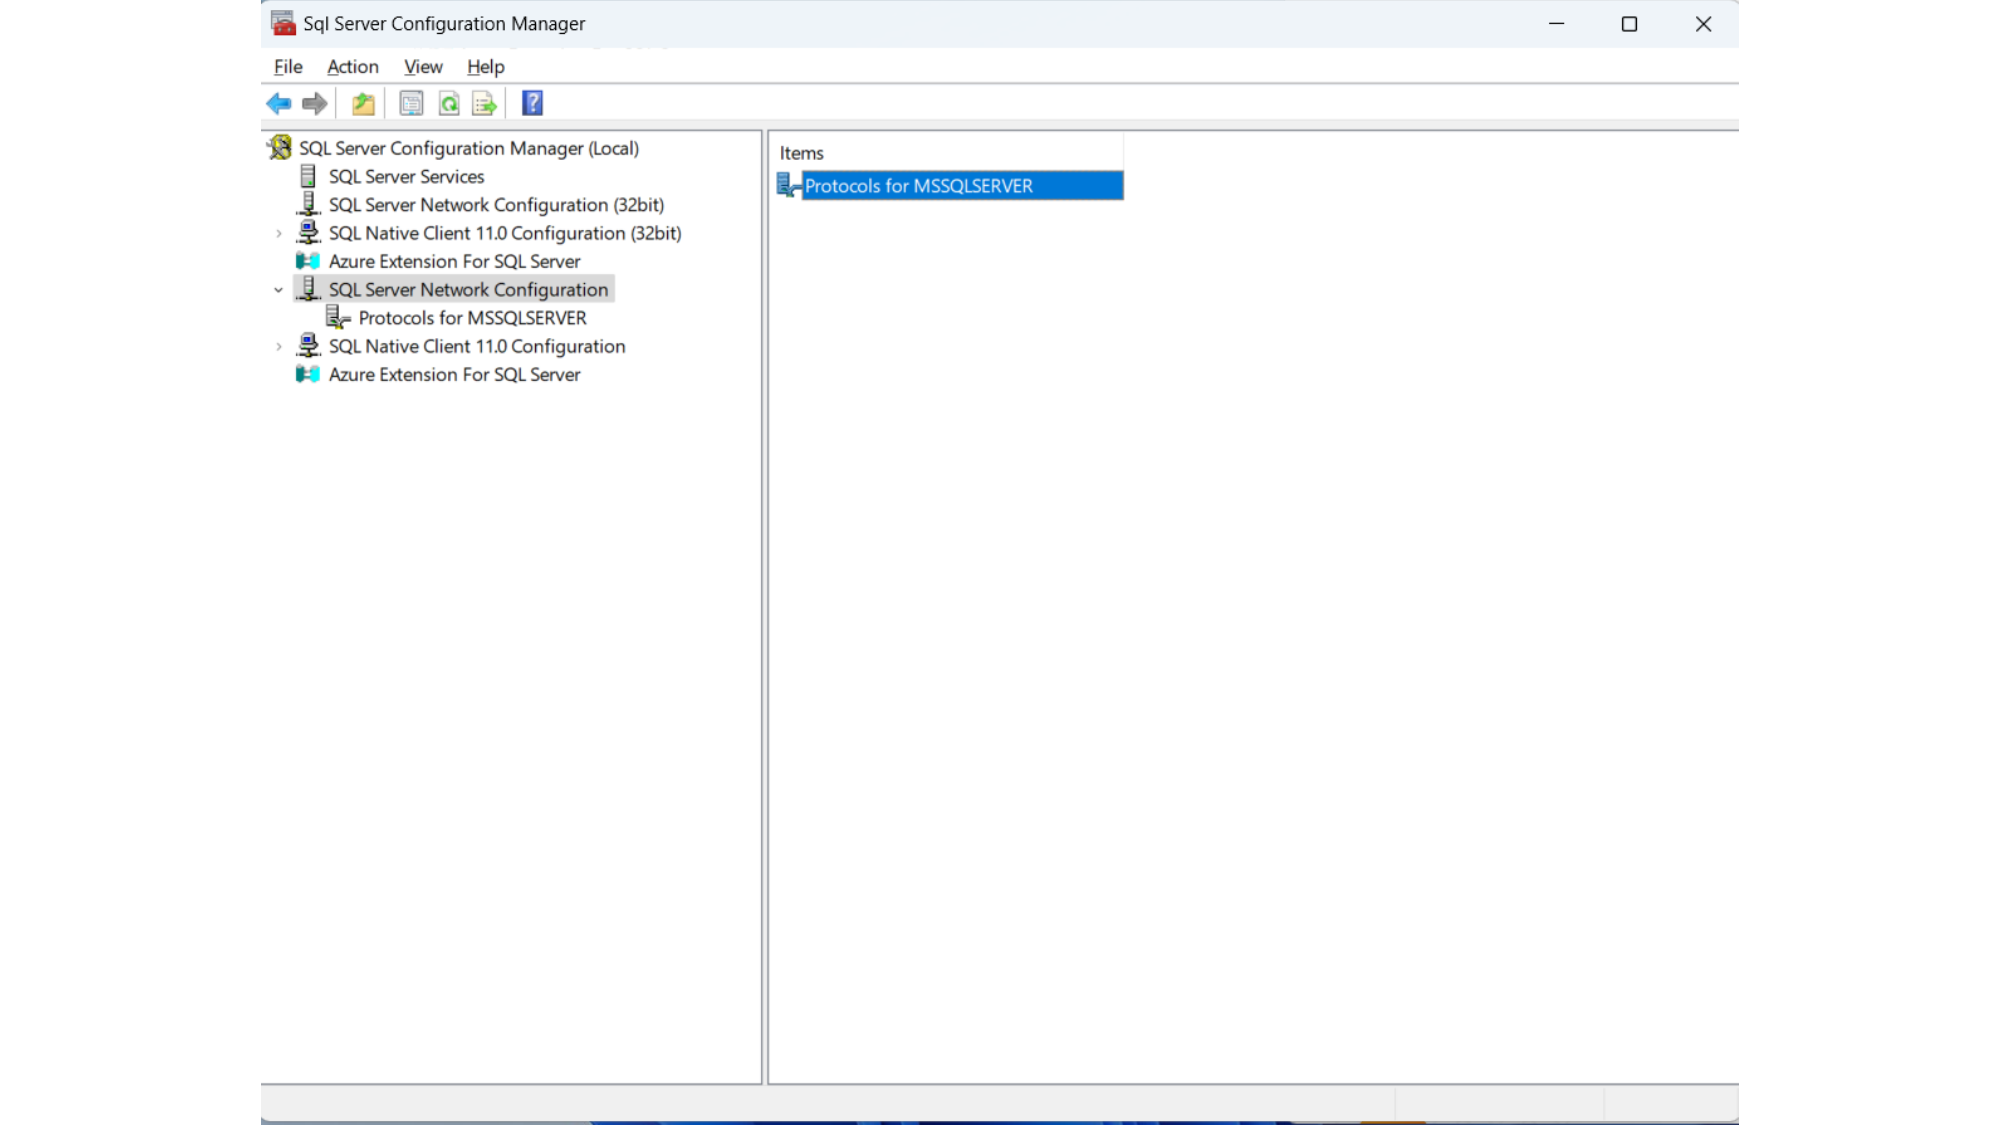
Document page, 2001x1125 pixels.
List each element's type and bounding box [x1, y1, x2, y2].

picture [261, 0, 1739, 1125]
